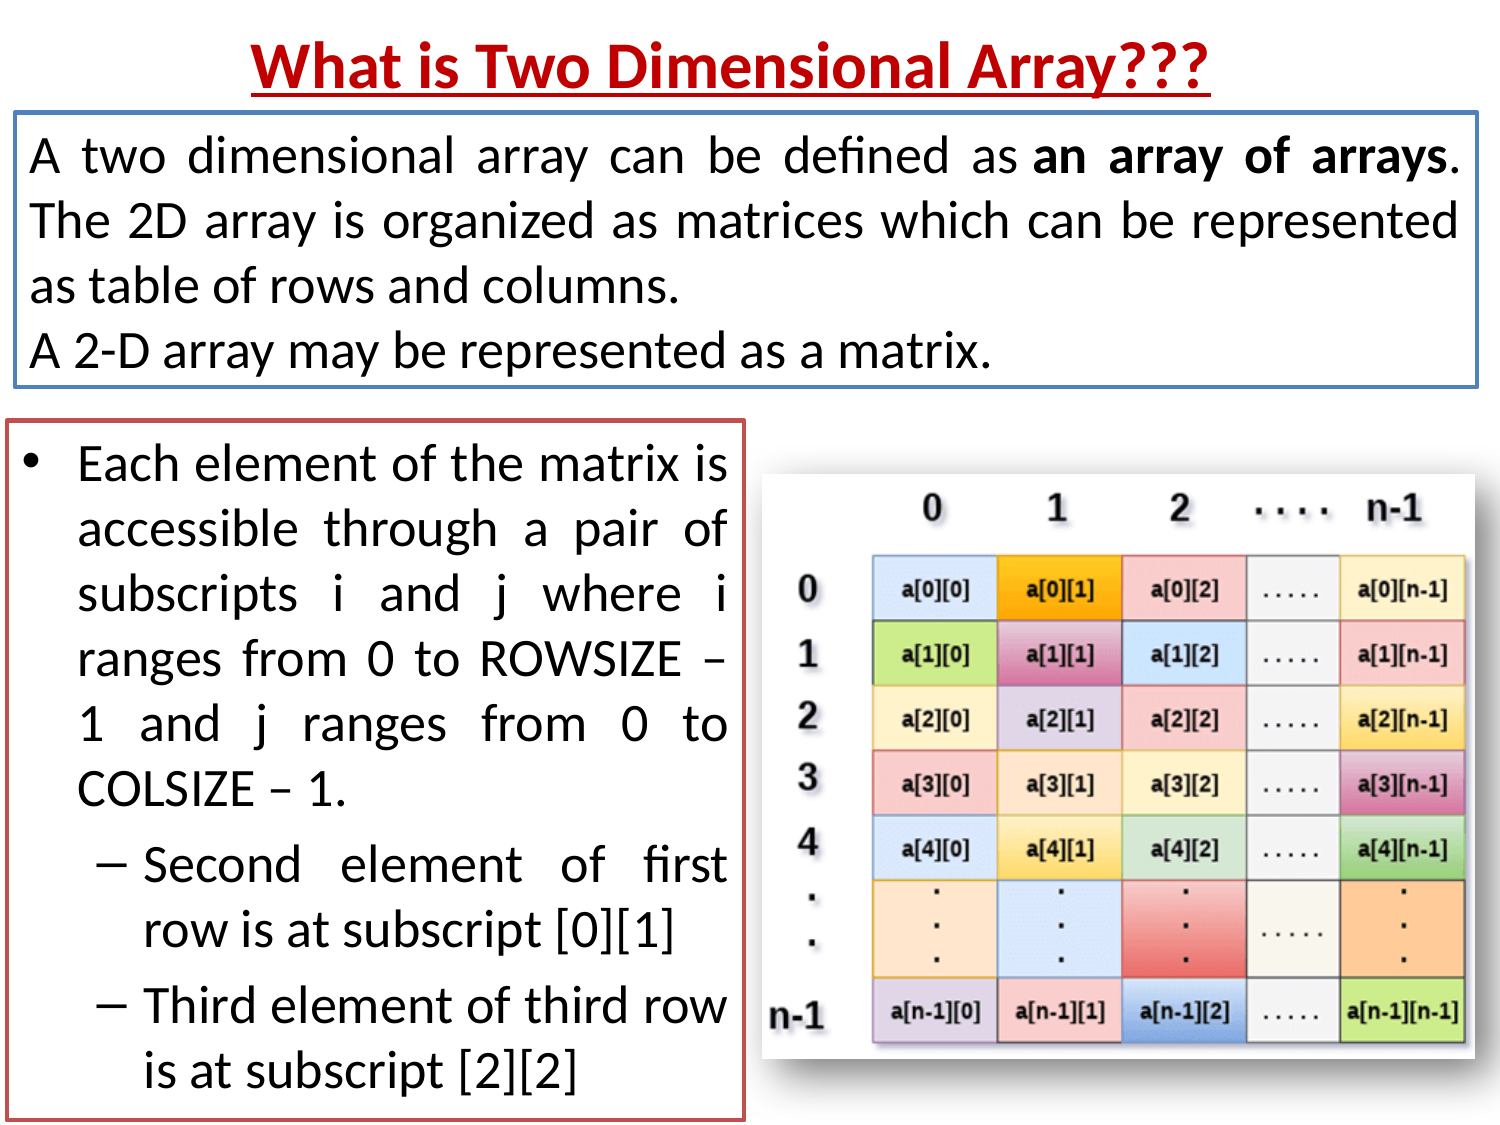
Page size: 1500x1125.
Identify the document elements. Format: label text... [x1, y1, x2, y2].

picture [762, 474, 1476, 1059]
text_box A two dimensional array can be defined as an array of arrays. The 2D array is organized as matrices which can be represented as table of rows and columns. A 2-D array may be represented as a matrix. [13, 110, 1479, 389]
text_box Each element of the matrix is accessible through a pair of subscripts i and j where i ranges from 0 to ROWSIZE – 1 and j ranges from 0 to COLSIZE – 1. Second element of first row is at subscript [0][1] Third element of third row is at subscript [2][2] [5, 418, 746, 1122]
text_box What is Two Dimensional Array??? [212, 14, 1250, 110]
